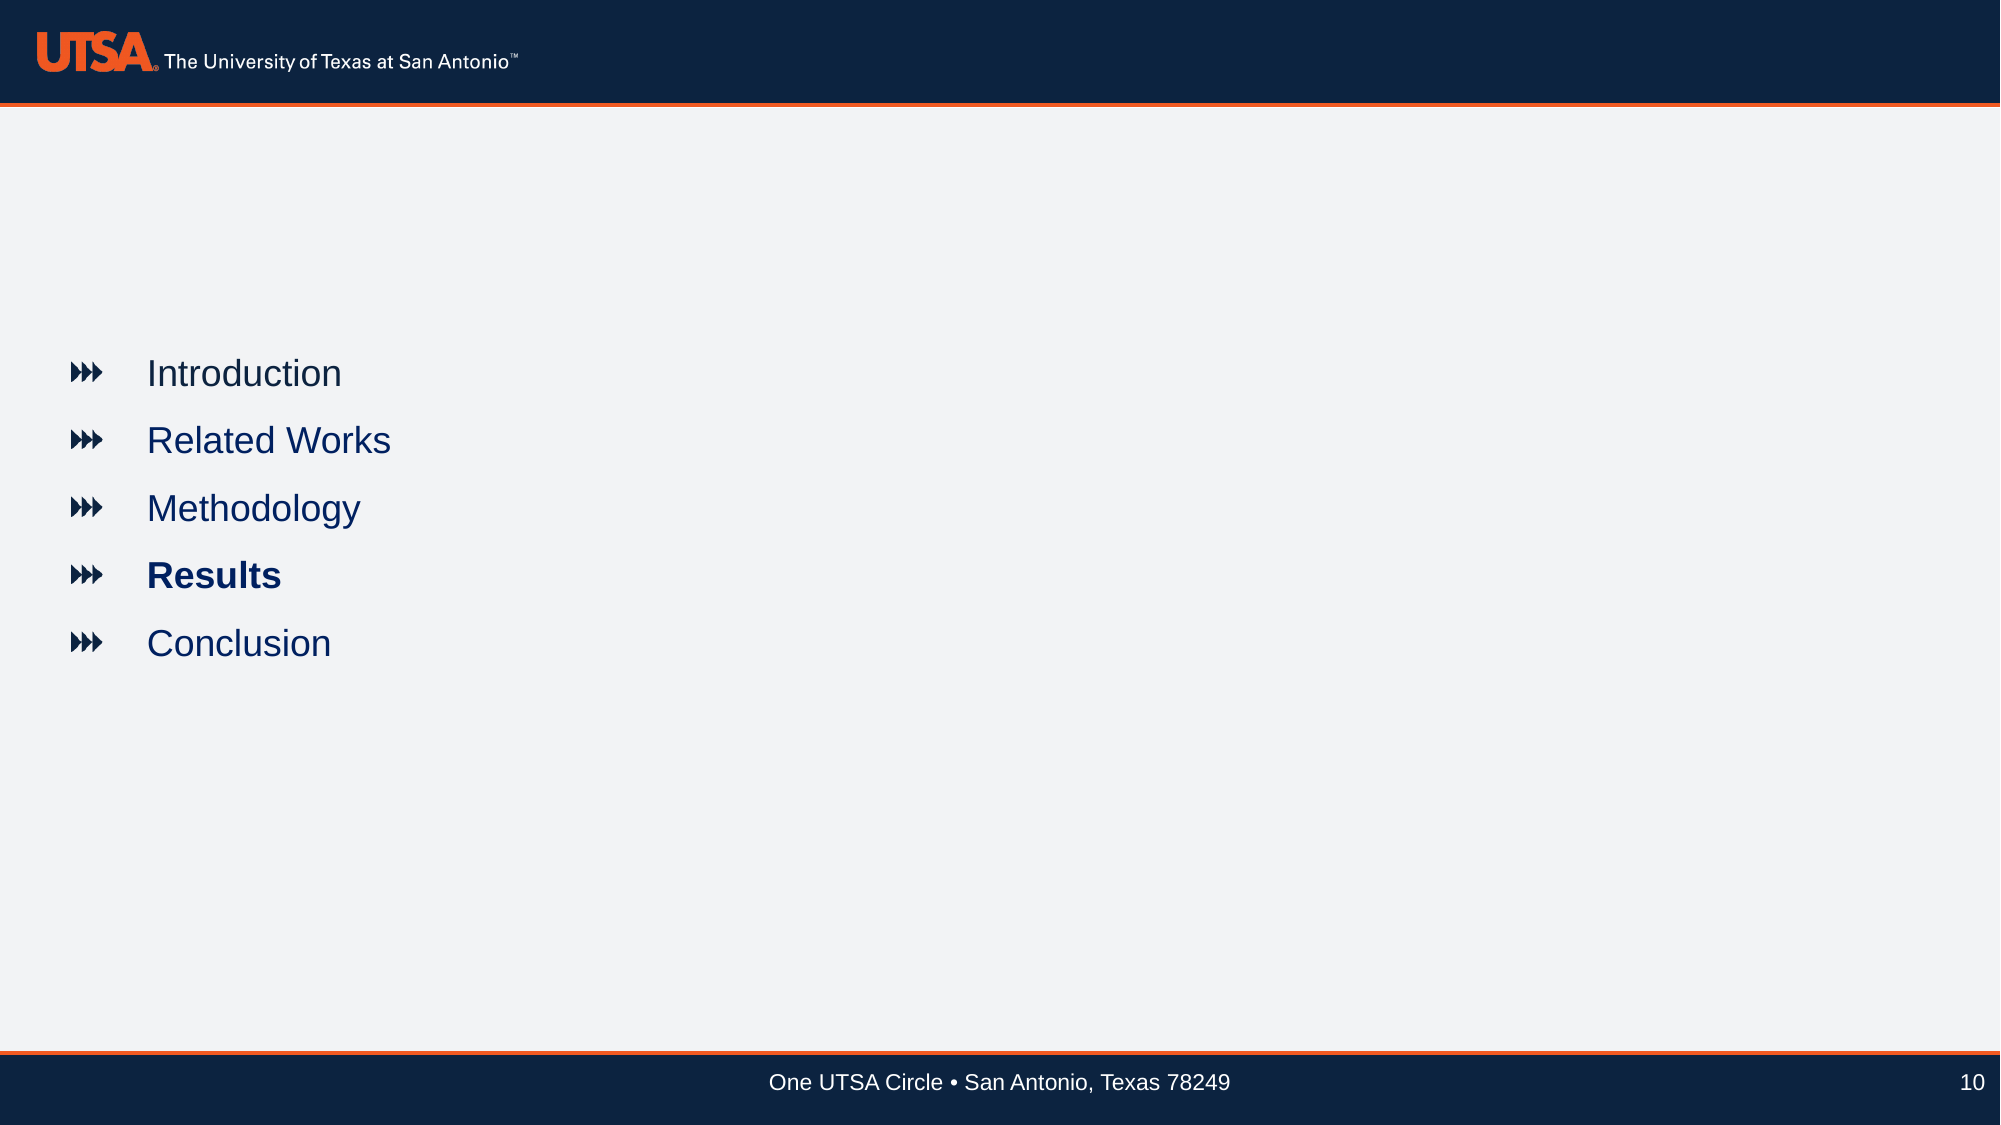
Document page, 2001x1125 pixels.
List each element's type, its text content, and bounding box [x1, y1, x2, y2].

picture [71, 496, 103, 517]
text_box Introduction Related Works Methodology Results Conclusion [56, 318, 1639, 672]
picture [71, 564, 103, 584]
picture [71, 631, 103, 652]
picture [71, 429, 103, 449]
text_box 10 [0, 1063, 2000, 1125]
picture [71, 361, 103, 382]
picture [37, 31, 518, 72]
